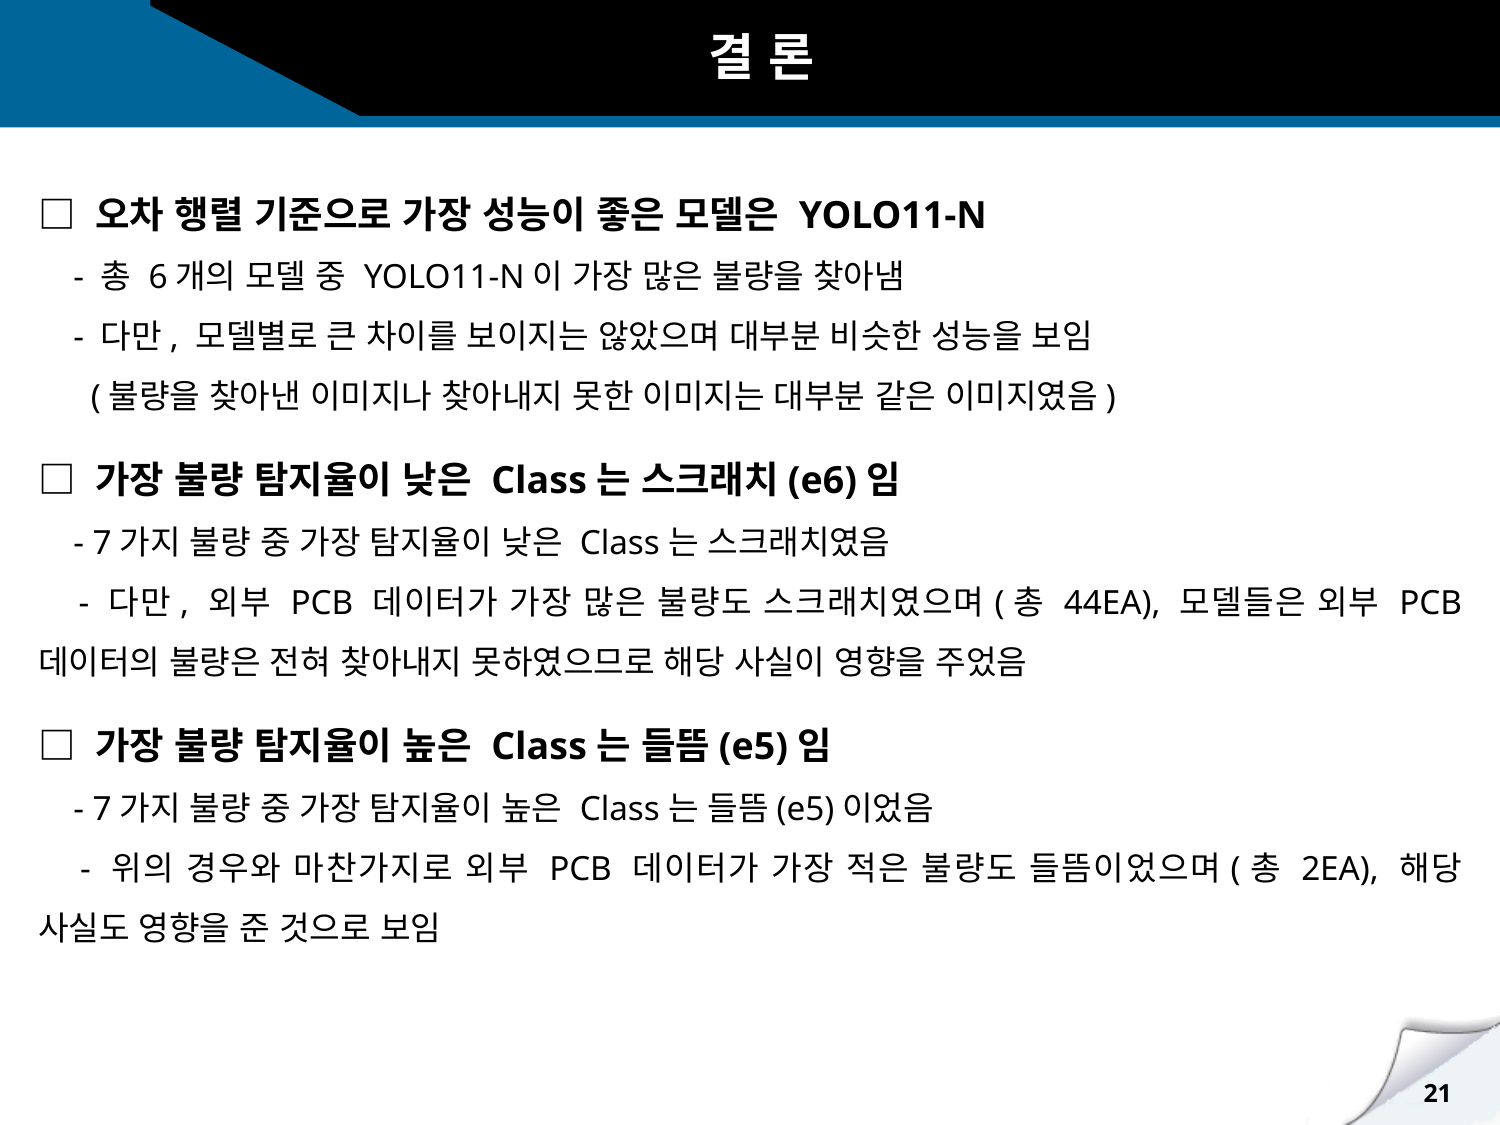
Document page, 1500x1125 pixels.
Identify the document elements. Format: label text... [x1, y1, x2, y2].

picture [1306, 1009, 1500, 1125]
text_box □ 오차 행렬 기준으로 가장 성능이 좋은 모델은 YOLO11-N - 총 6개의 모델 중 YOLO11-N이 가장 많은 불량을 찾아냄 - 다만, 모델별로 큰 차이를 보이지는 않았으며 대부분 비슷한 성능을 보임 (불량을 찾아낸 이미지나 찾아내지 못한 이미지는 대부분 같은 이미지였음) □ 가장 불량 탐지율이 낮은 Class는 스크래치(e6)임 - 7가지 불량 중 가장 탐지율이 낮은 Class는 스크래치였음 - 다만, 외부 PCB 데이터가 가장 많은 불량도 스크래치였으며(총 44EA), 모델들은 외부 PCB 데이터의 불량은 전혀 찾아내지 못하였으므로 해당 사실이 영향을 주었음 □ 가장 불량 탐지율이 높은 Class는 들뜸(e5)임 - 7가지 불량 중 가장 탐지율이 높은 Class는 들뜸(e5)이었음 - 위의 경우와 마찬가지로 외부 PCB 데이터가 가장 적은 불량도 들뜸이었으며(총 2EA), 해당 사실도 영향을 준 것으로 보임 [23, 160, 1477, 955]
text_box 결 론 [348, 18, 1176, 93]
